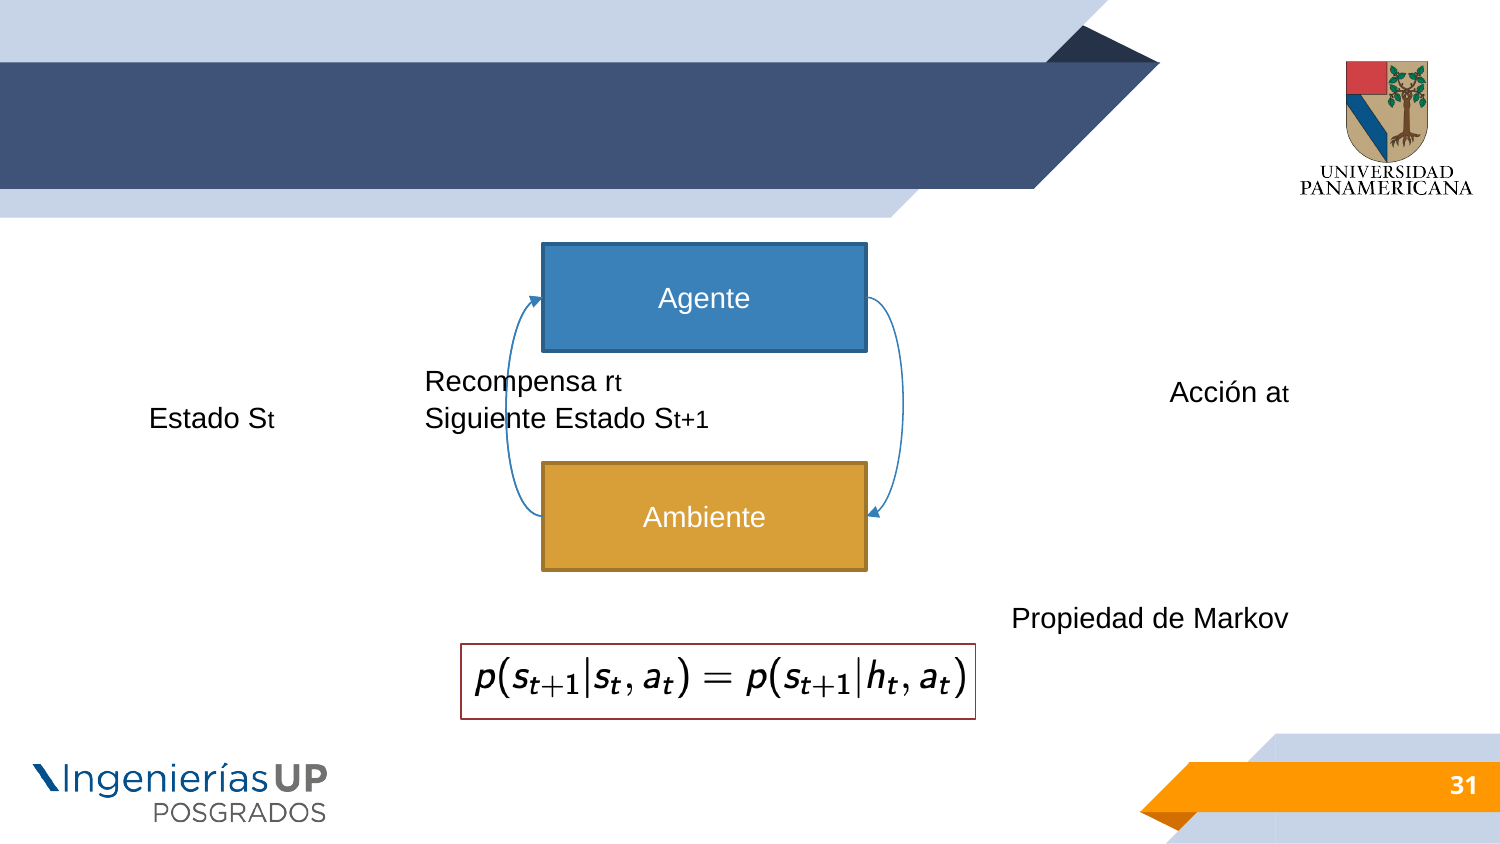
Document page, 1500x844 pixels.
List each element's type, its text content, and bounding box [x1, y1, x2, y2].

text_box Estado St [133, 391, 290, 442]
picture [460, 643, 976, 720]
text_box Recompensa rt [409, 355, 536, 391]
text_box Recompensa rt [552, 355, 637, 391]
text_box Siguiente Estado St+1 [552, 391, 725, 442]
text_box Acción at [1154, 366, 1305, 416]
text_box Ambiente [541, 461, 868, 572]
text_box Agente [541, 242, 868, 353]
picture [15, 737, 344, 844]
text_box Siguiente Estado St+1 [409, 391, 536, 442]
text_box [542, 297, 546, 517]
picture [1286, 44, 1490, 210]
slide_number 31 [1249, 760, 1494, 813]
text_box Propiedad de Markov [996, 592, 1305, 643]
